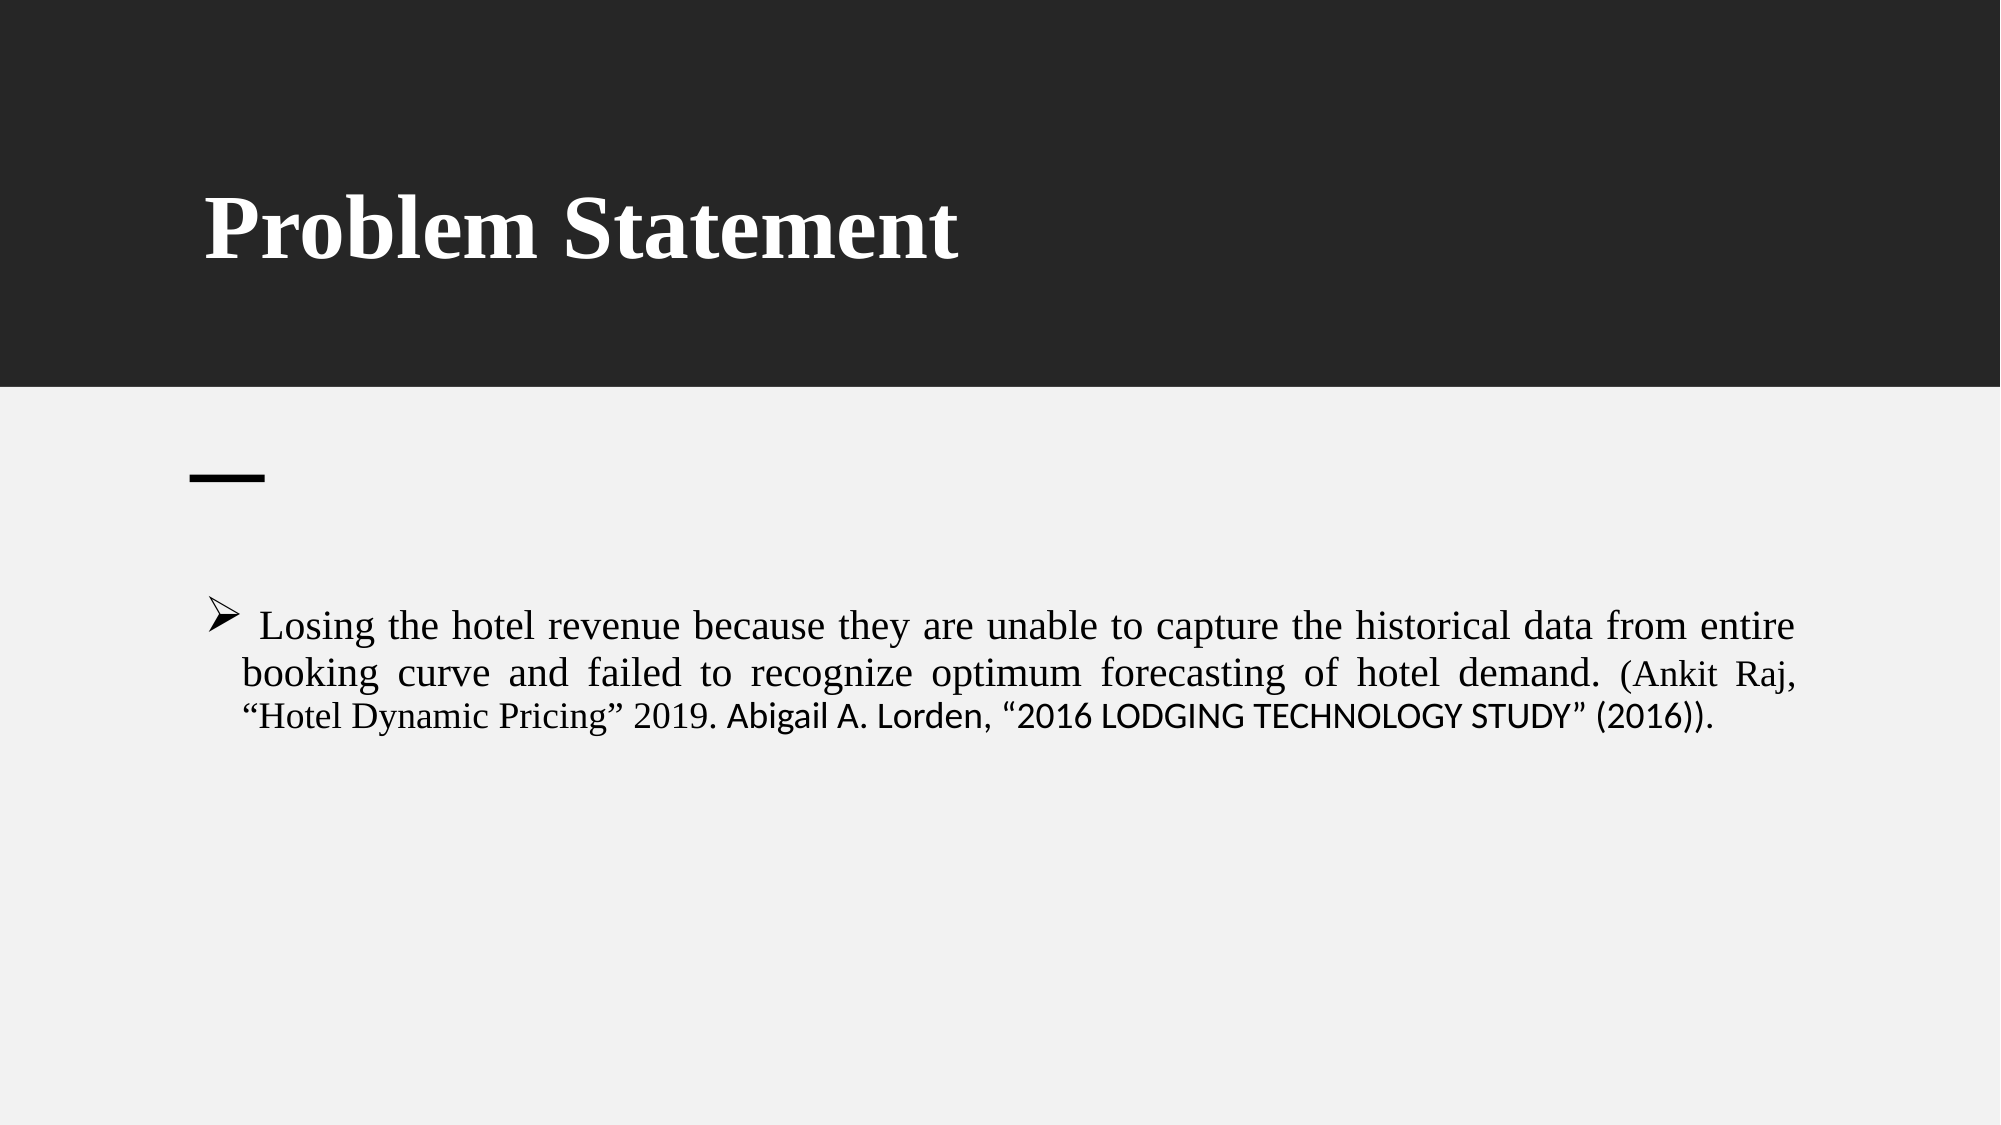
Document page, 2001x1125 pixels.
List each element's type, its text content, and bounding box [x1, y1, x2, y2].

list Losing the hotel revenue because they are unable to capture the historical data from entire booking curve and failed to recognize optimum forecasting of hotel demand. (Ankit Raj, “Hotel Dynamic Pricing” 2019. Abigail A. Lorden, “2016 LODGING TECHNOLOGY STUDY” (2016)). [189, 508, 1812, 1014]
text_box [0, 0, 2000, 386]
text_box [0, 386, 2000, 1125]
title Problem Statement [189, 104, 1812, 354]
text_box [189, 474, 266, 483]
